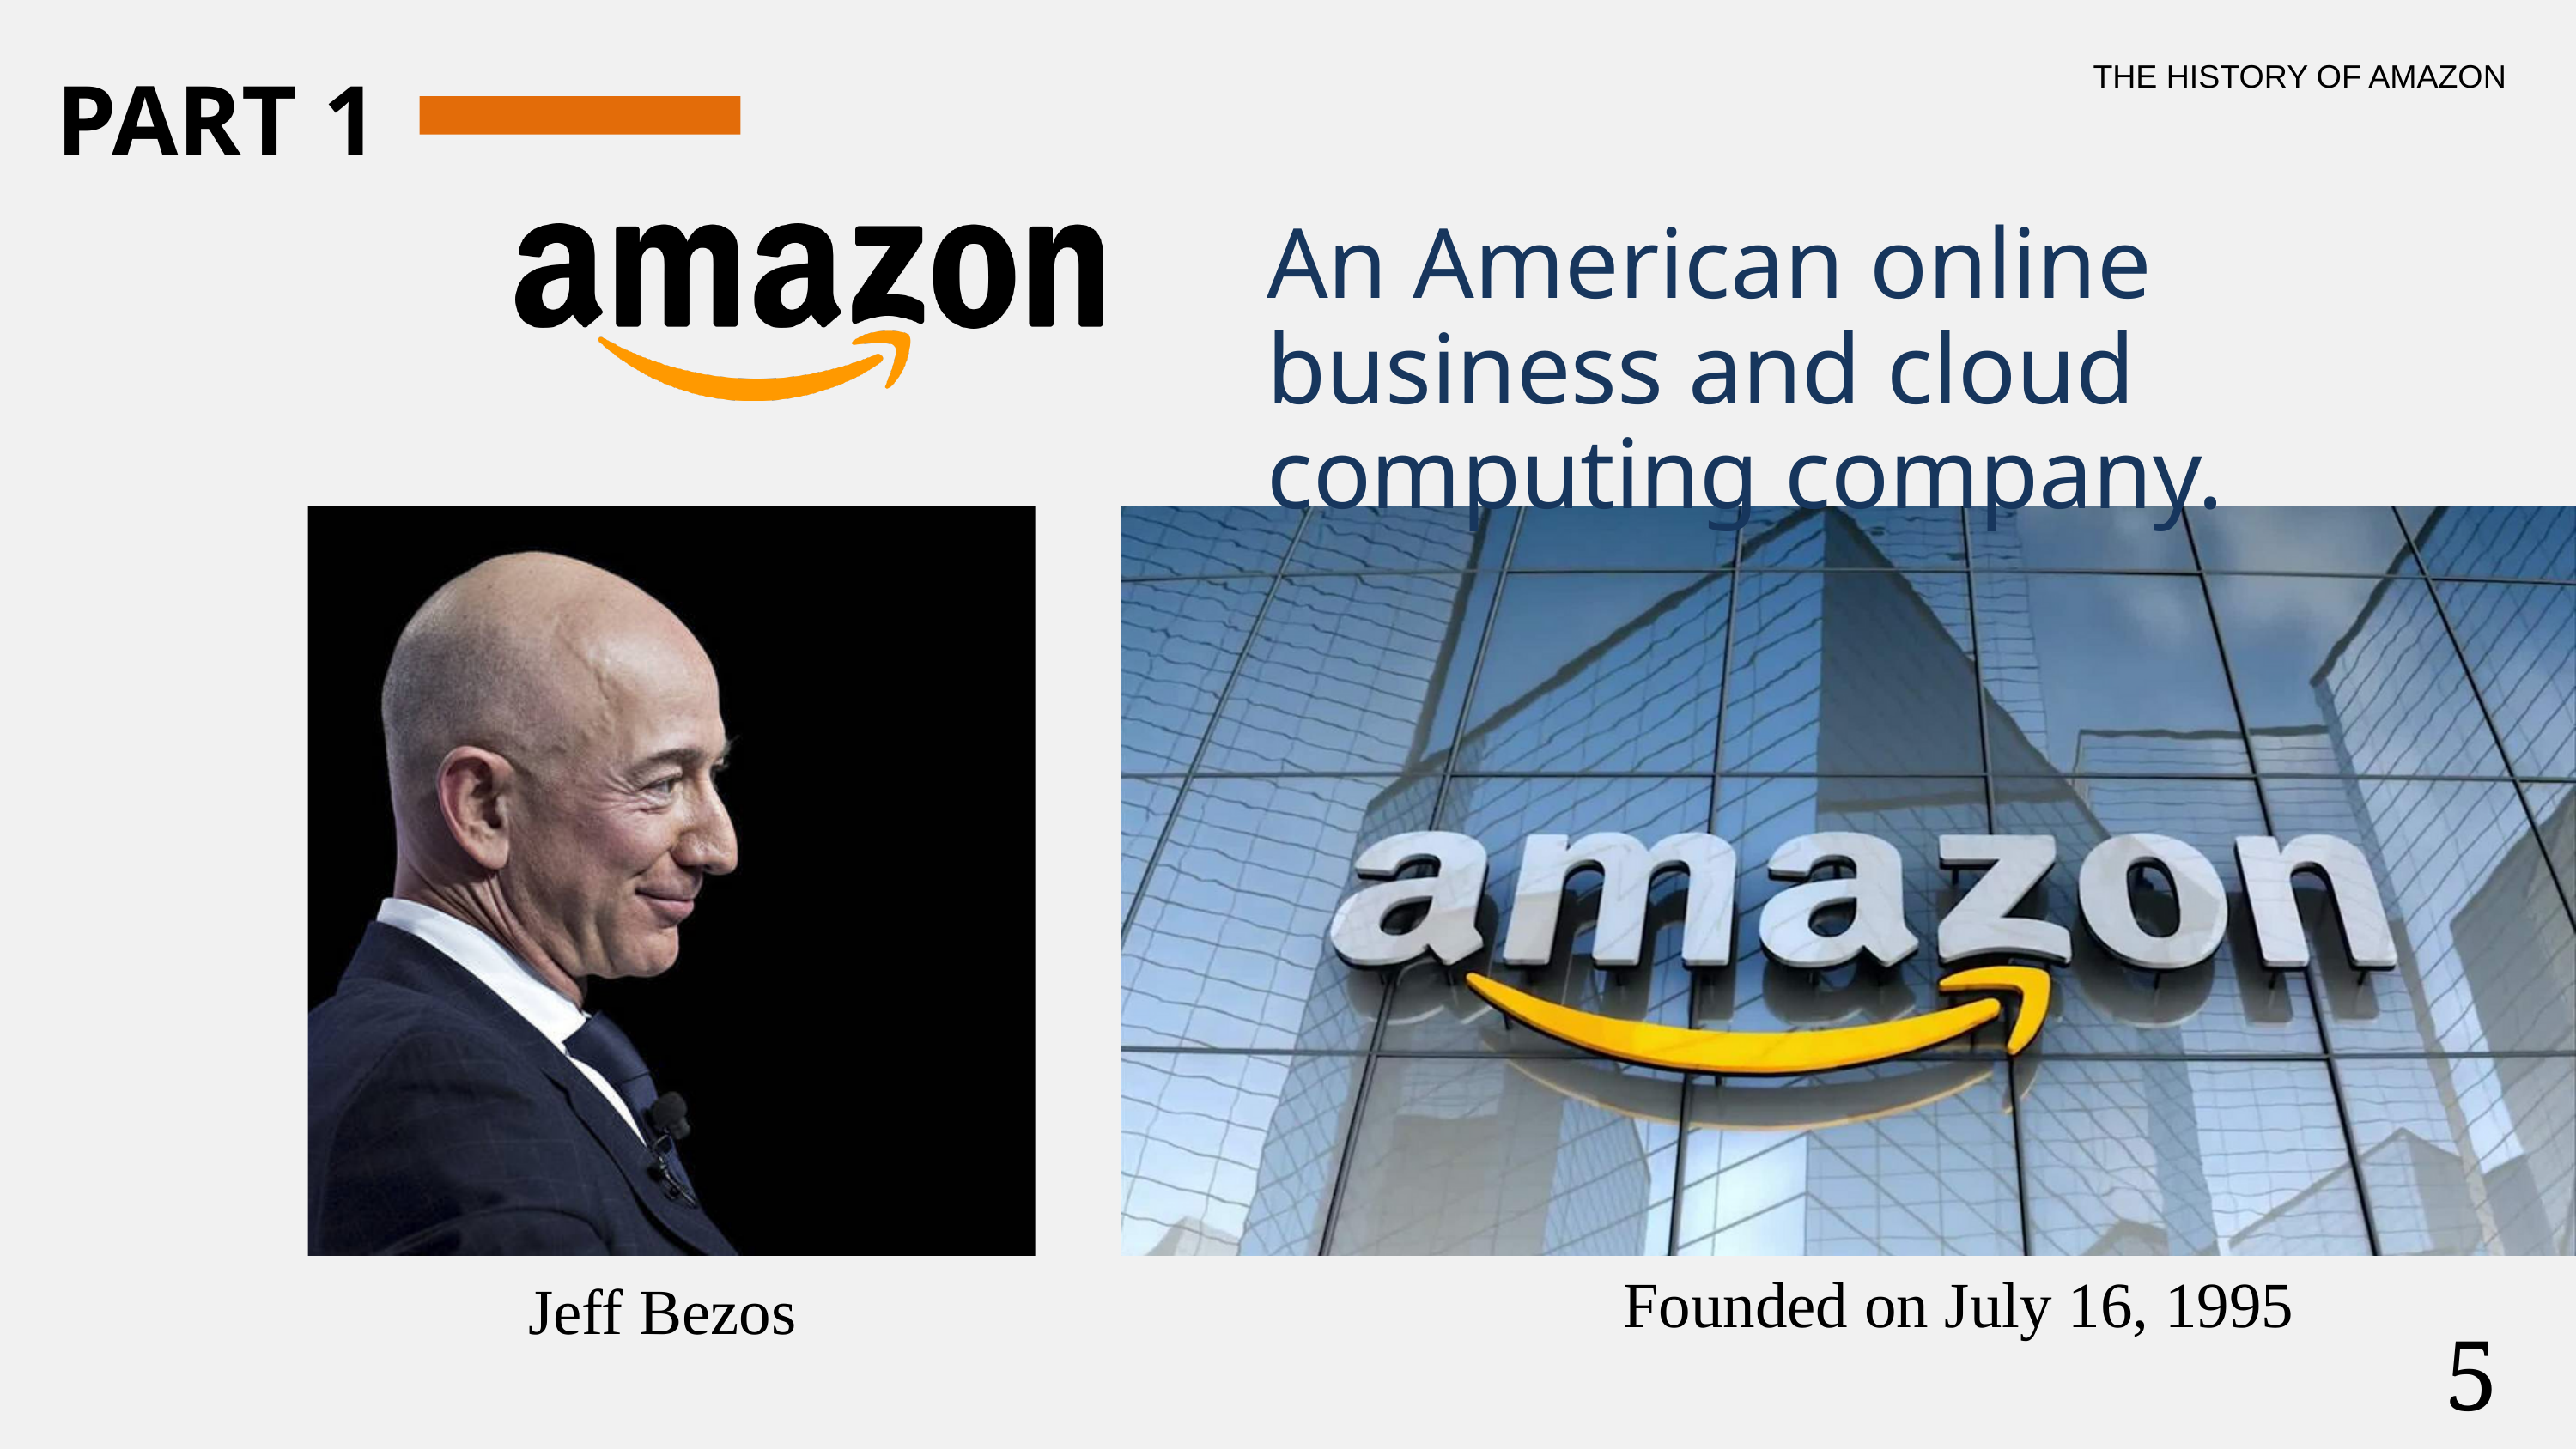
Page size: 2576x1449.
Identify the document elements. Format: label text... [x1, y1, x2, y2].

slide_number ‹#› [2210, 1354, 2512, 1406]
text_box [307, 506, 2576, 1256]
picture [514, 223, 1104, 402]
text_box Jeff Bezos [514, 1265, 1803, 1354]
text_box An American online business and cloud computing company. [1267, 213, 2404, 503]
text_box [419, 96, 741, 135]
text_box THE HISTORY OF AMAZON [2093, 53, 2576, 95]
text_box Founded on July 16, 1995 [1609, 1265, 2308, 1347]
text_box PART 1 [42, 52, 612, 182]
